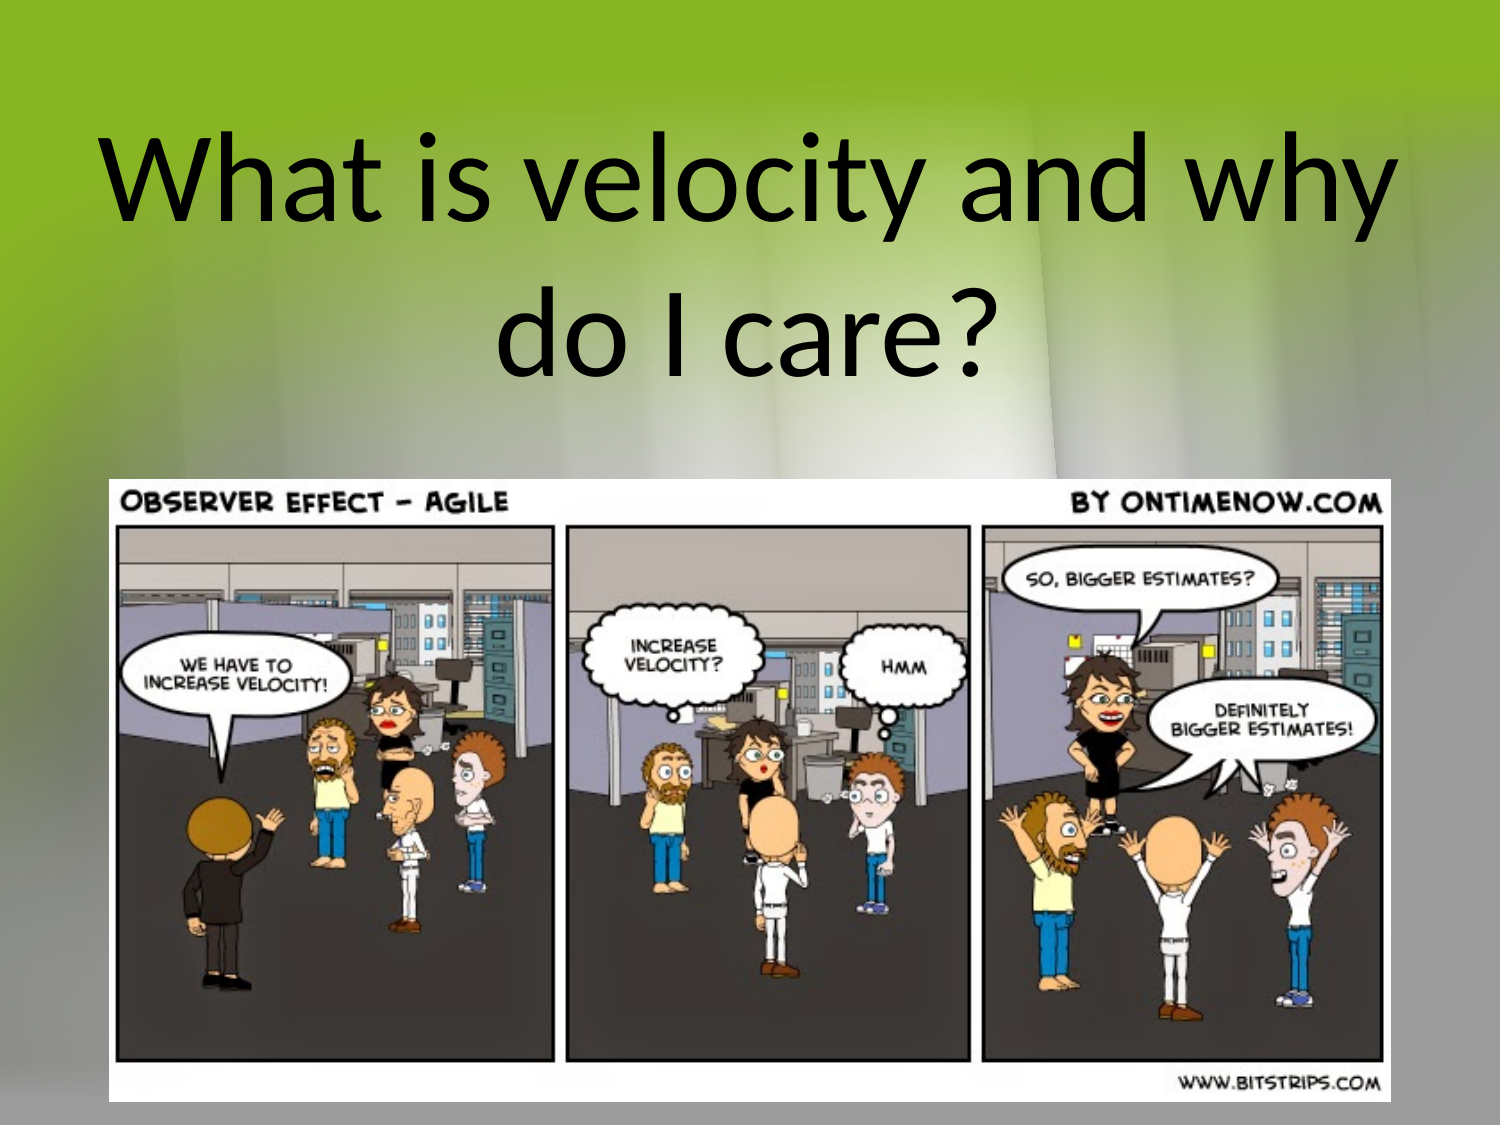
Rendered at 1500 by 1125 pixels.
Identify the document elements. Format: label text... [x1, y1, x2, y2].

title What is velocity and why do I care? [74, 14, 1426, 480]
picture [0, 0, 1500, 1125]
